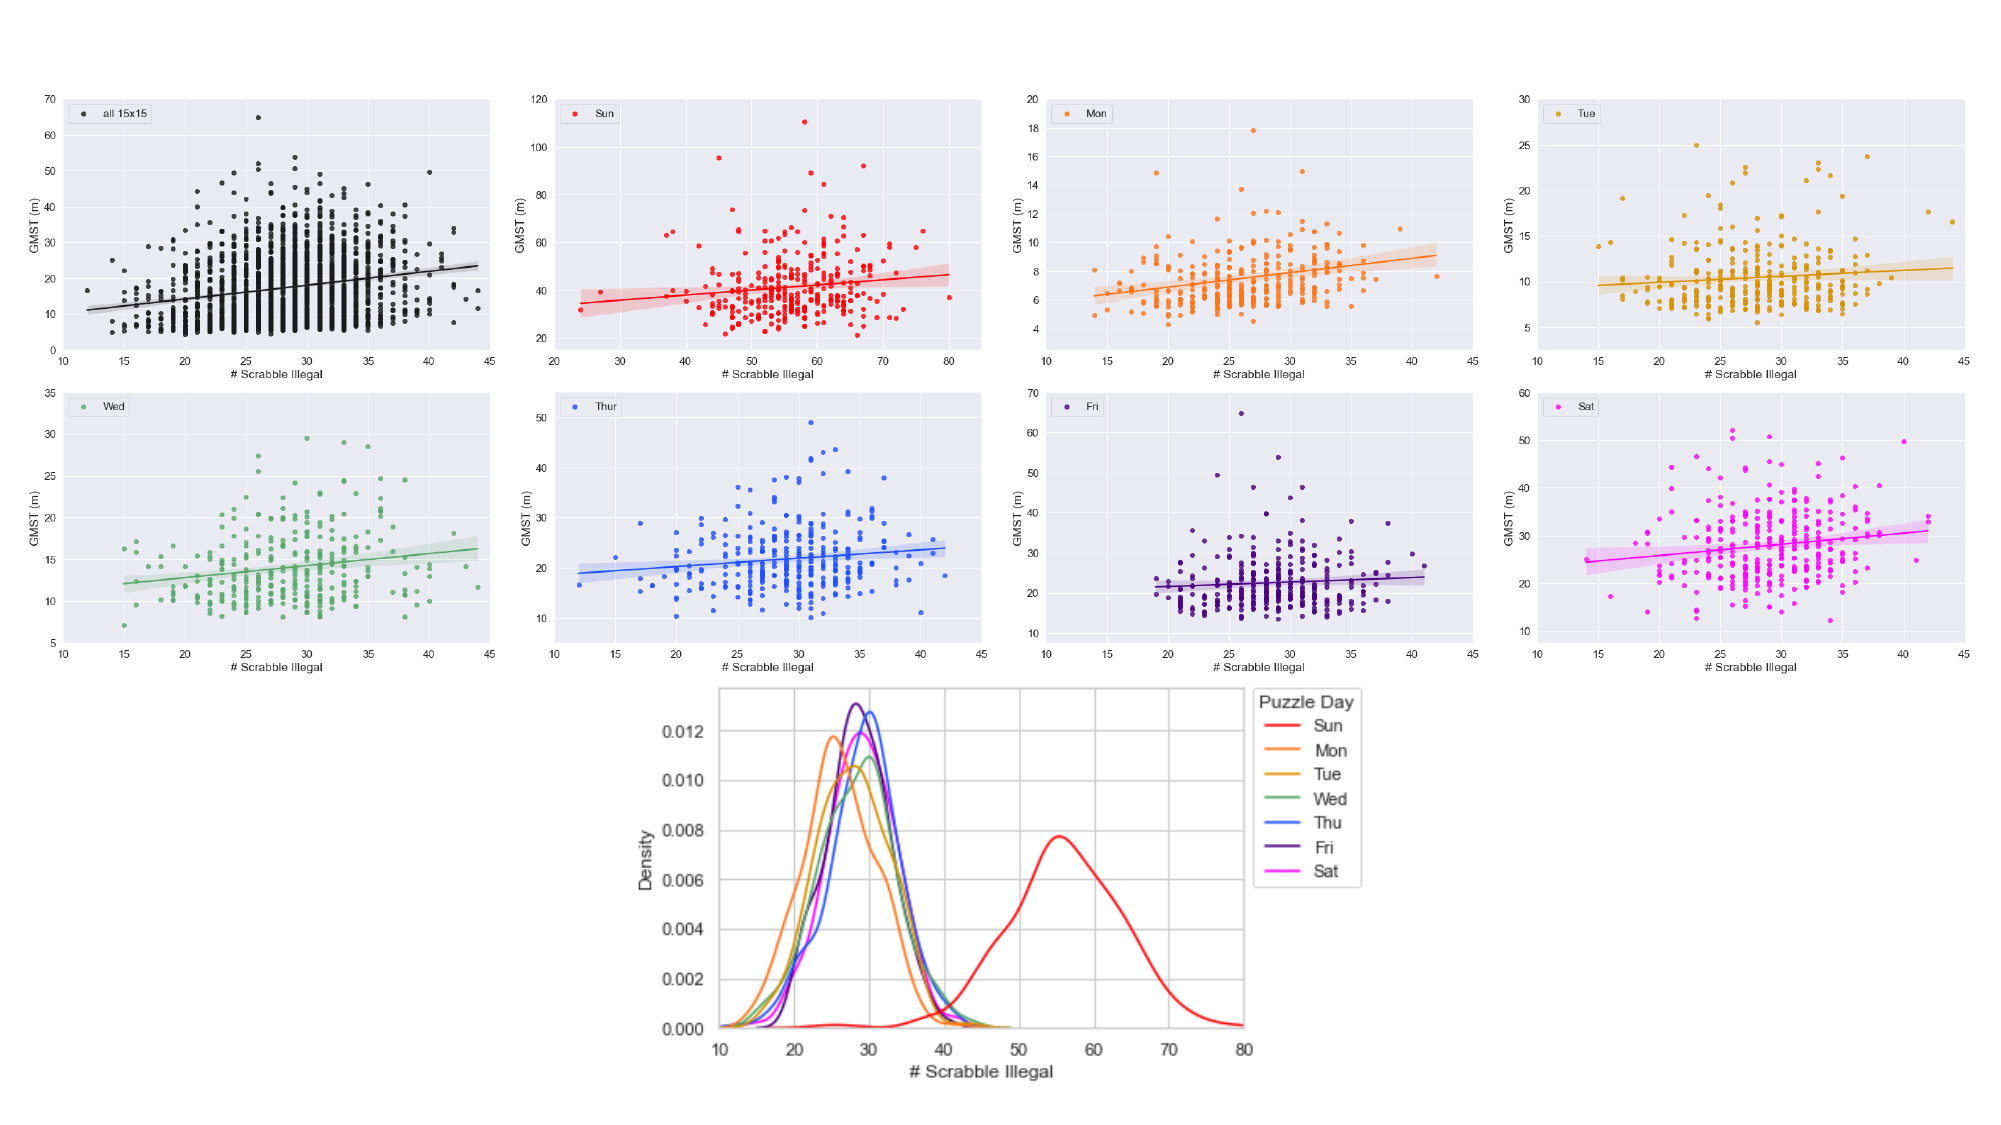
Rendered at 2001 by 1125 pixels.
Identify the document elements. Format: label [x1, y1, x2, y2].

picture [25, 90, 1975, 1092]
